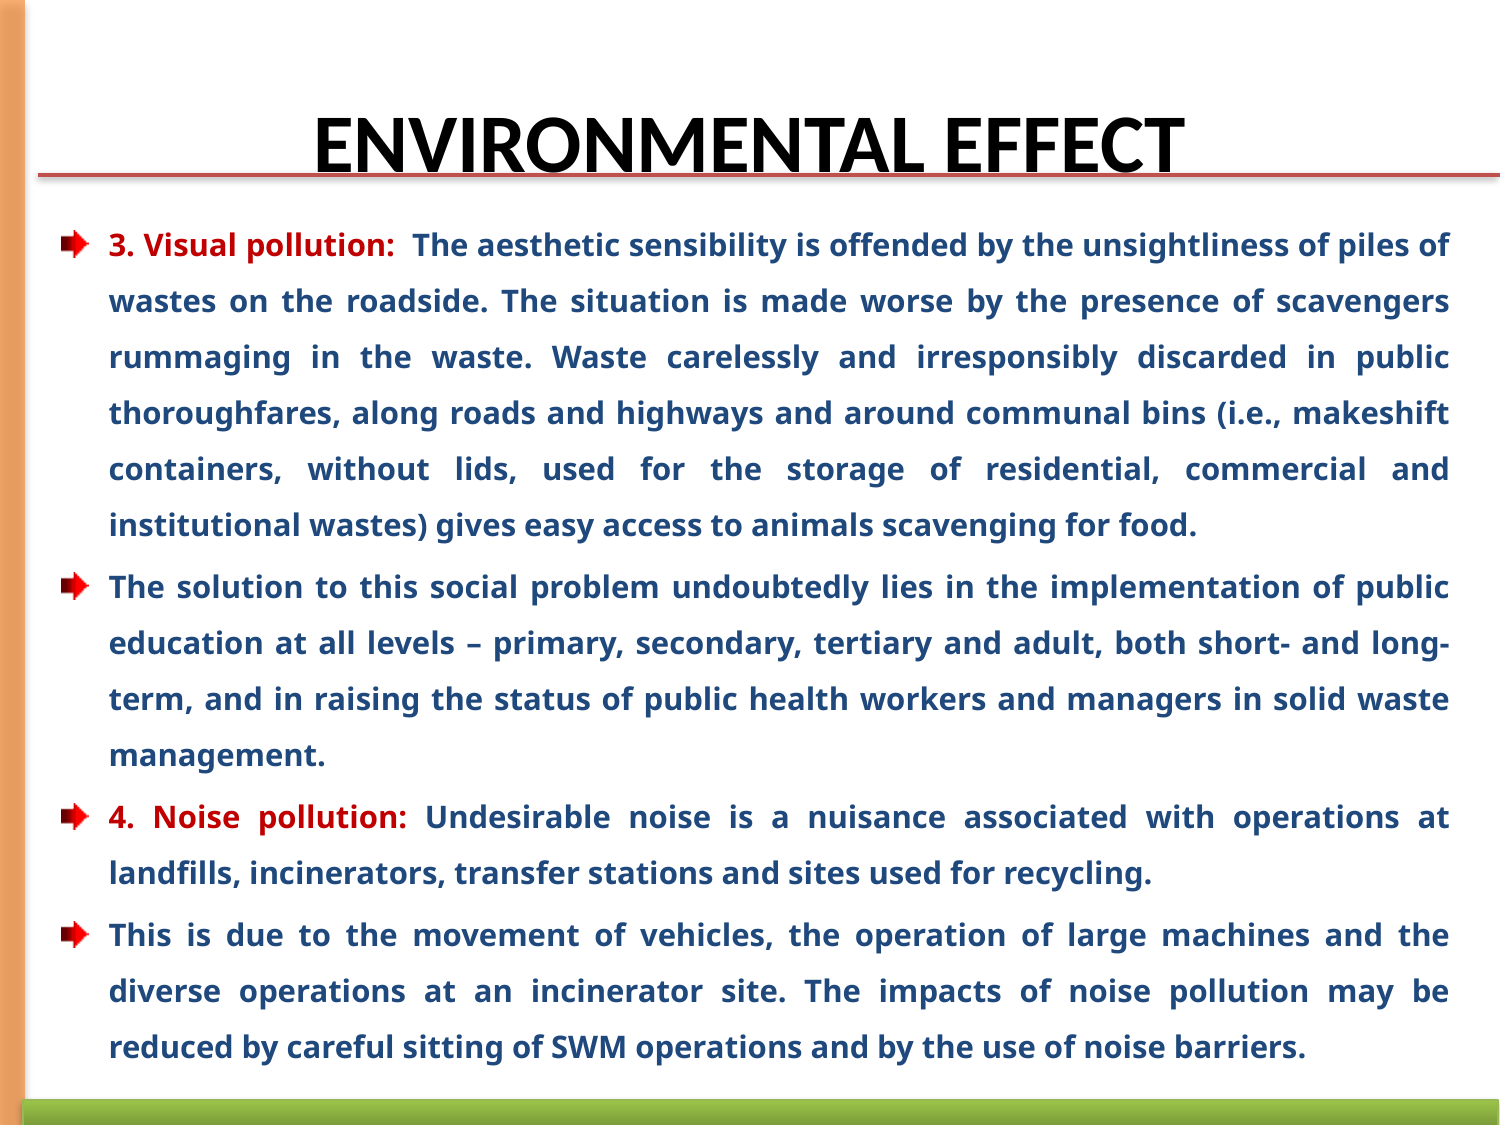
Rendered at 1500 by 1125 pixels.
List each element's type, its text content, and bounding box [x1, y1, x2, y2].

title ENVIRONMENTAL EFFECT [75, 45, 1425, 199]
picture [61, 572, 89, 600]
picture [61, 230, 89, 258]
picture [61, 921, 89, 948]
picture [61, 803, 89, 830]
list 3. Visual pollution: The aesthetic sensibility is offended by the unsightliness of piles of wastes on the roadside. The situation is made worse by the presence of scavengers rummaging in the waste. Waste carelessly and irresponsibly discarded in public thoroughfares, along roads and highways and around communal bins (i.e., makeshift containers, without lids, used for the storage of residential, commercial and institutional wastes) gives easy access to animals scavenging for food. The solution to this social problem undoubtedly lies in the implementation of public education at all levels – primary, secondary, tertiary and adult, both short- and long-term, and in raising the status of public health workers and managers in solid waste management. 4. Noise pollution: Undesirable noise is a nuisance associated with operations at landfills, incinerators, transfer stations and sites used for recycling. This is due to the movement of vehicles, the operation of large machines and the diverse operations at an incinerator site. The impacts of noise pollution may be reduced by careful sitting of SWM operations and by the use of noise barriers. [46, 199, 1465, 1090]
